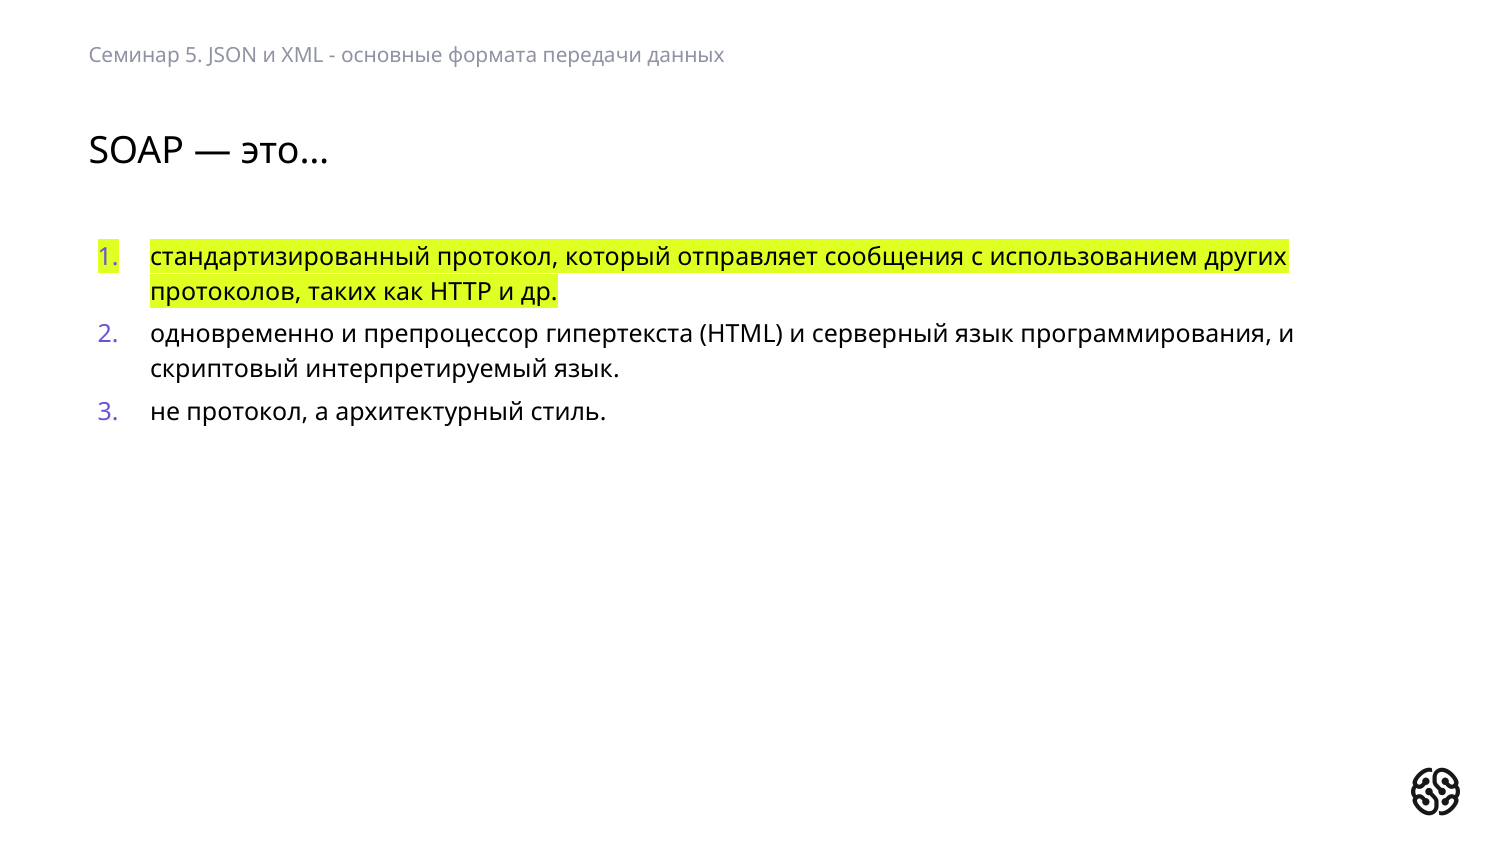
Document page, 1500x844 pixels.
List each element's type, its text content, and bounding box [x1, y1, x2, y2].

subtitle Семинар 5. JSON и XML - основные формата передачи данных [88, 24, 1412, 84]
picture [1411, 767, 1460, 816]
title SOAP — это… [88, 118, 1412, 260]
subtitle стандартизированный протокол, который отправляет сообщения с использованием других протоколов, таких как HTTP и др. одновременно и препроцессор гипертекста (HTML) и серверный язык программирования, и скриптовый интерпретируемый язык. не протокол, а архитектурный стиль. [88, 260, 1412, 739]
